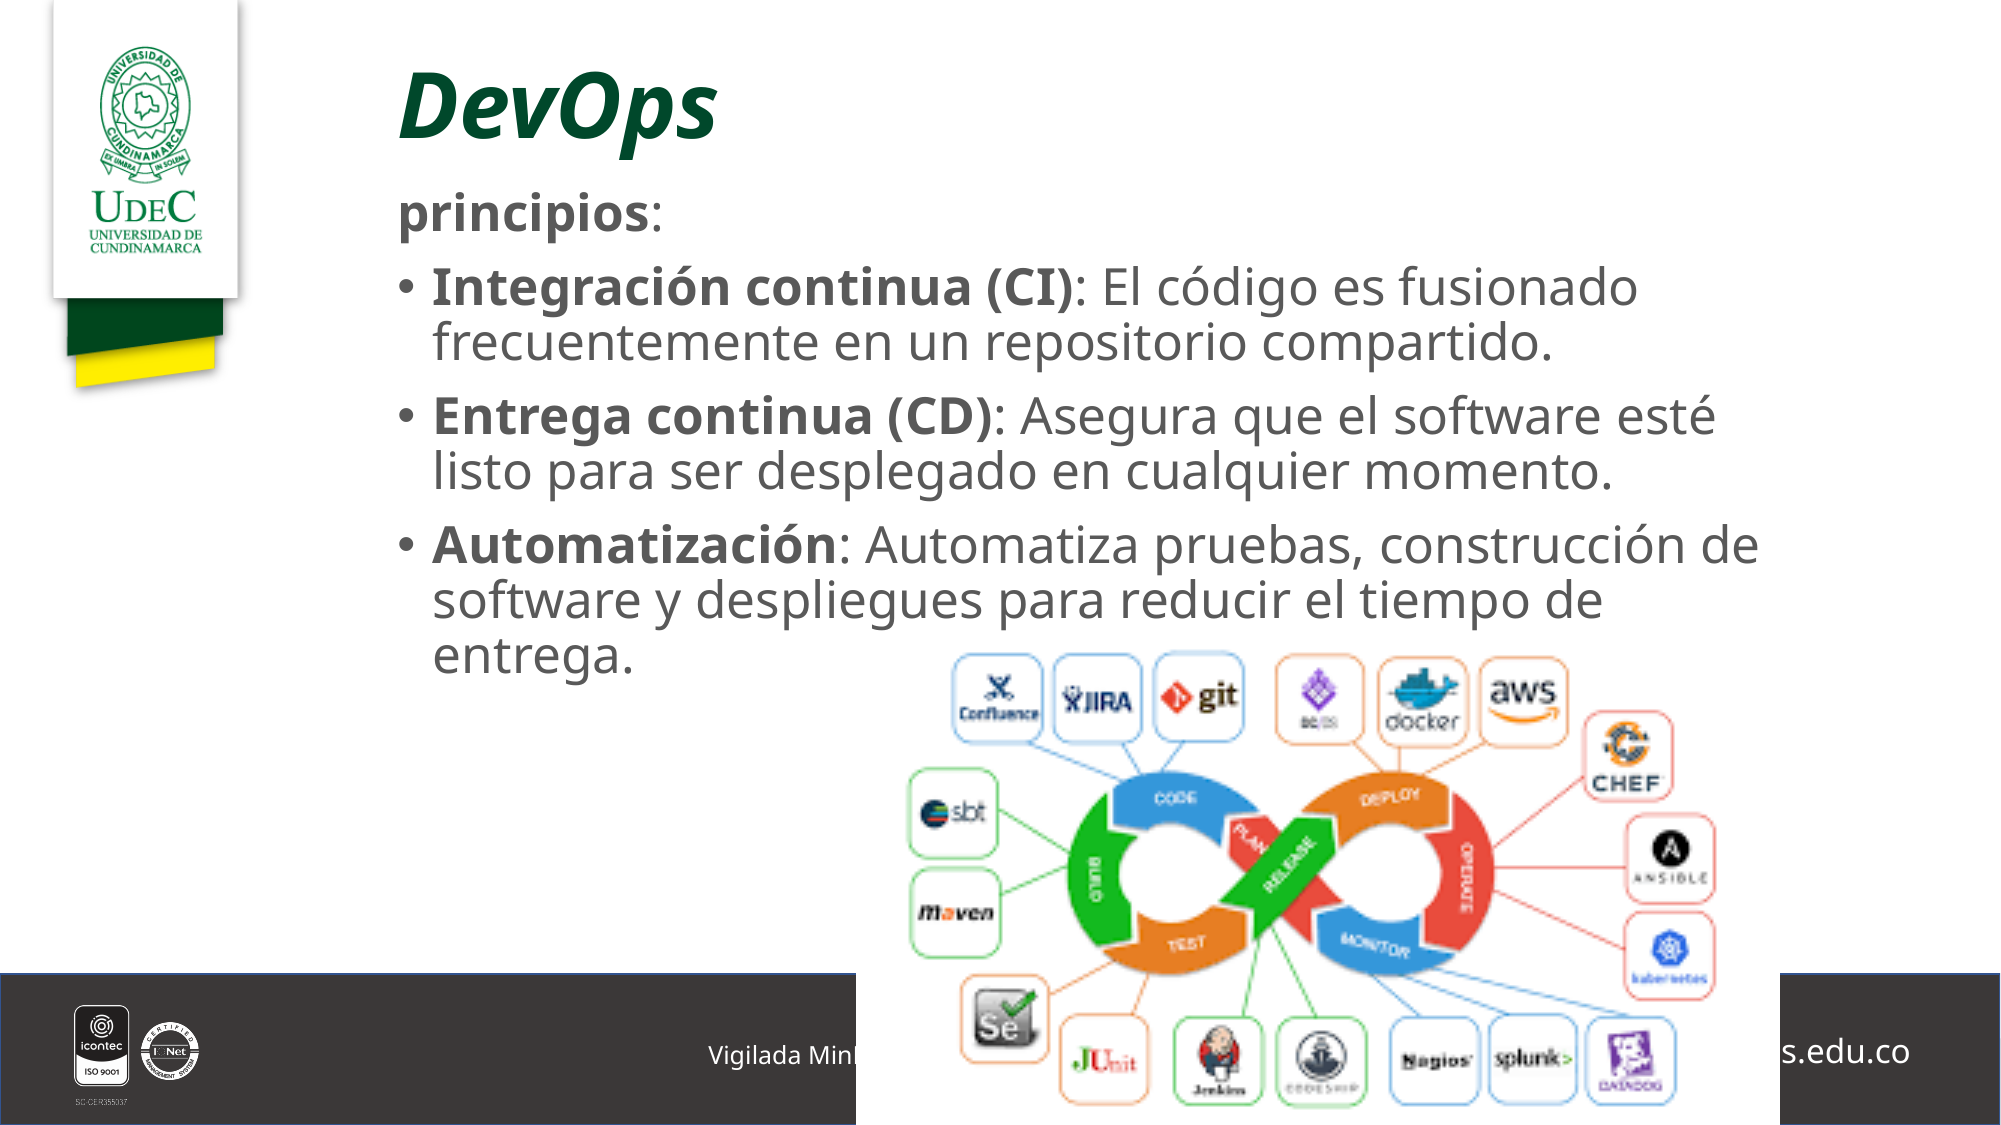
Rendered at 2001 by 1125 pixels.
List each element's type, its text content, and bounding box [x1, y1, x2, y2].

list principios: Integración continua (CI): El código es fusionado frecuentemente en un repositorio compartido. Entrega continua (CD): Asegura que el software esté listo para ser desplegado en cualquier momento. Automatización: Automatiza pruebas, construcción de software y despliegues para reducir el tiempo de entrega. [382, 180, 1822, 694]
picture [0, 0, 2001, 1125]
picture [74, 1005, 199, 1108]
title DevOps [382, 0, 1863, 218]
